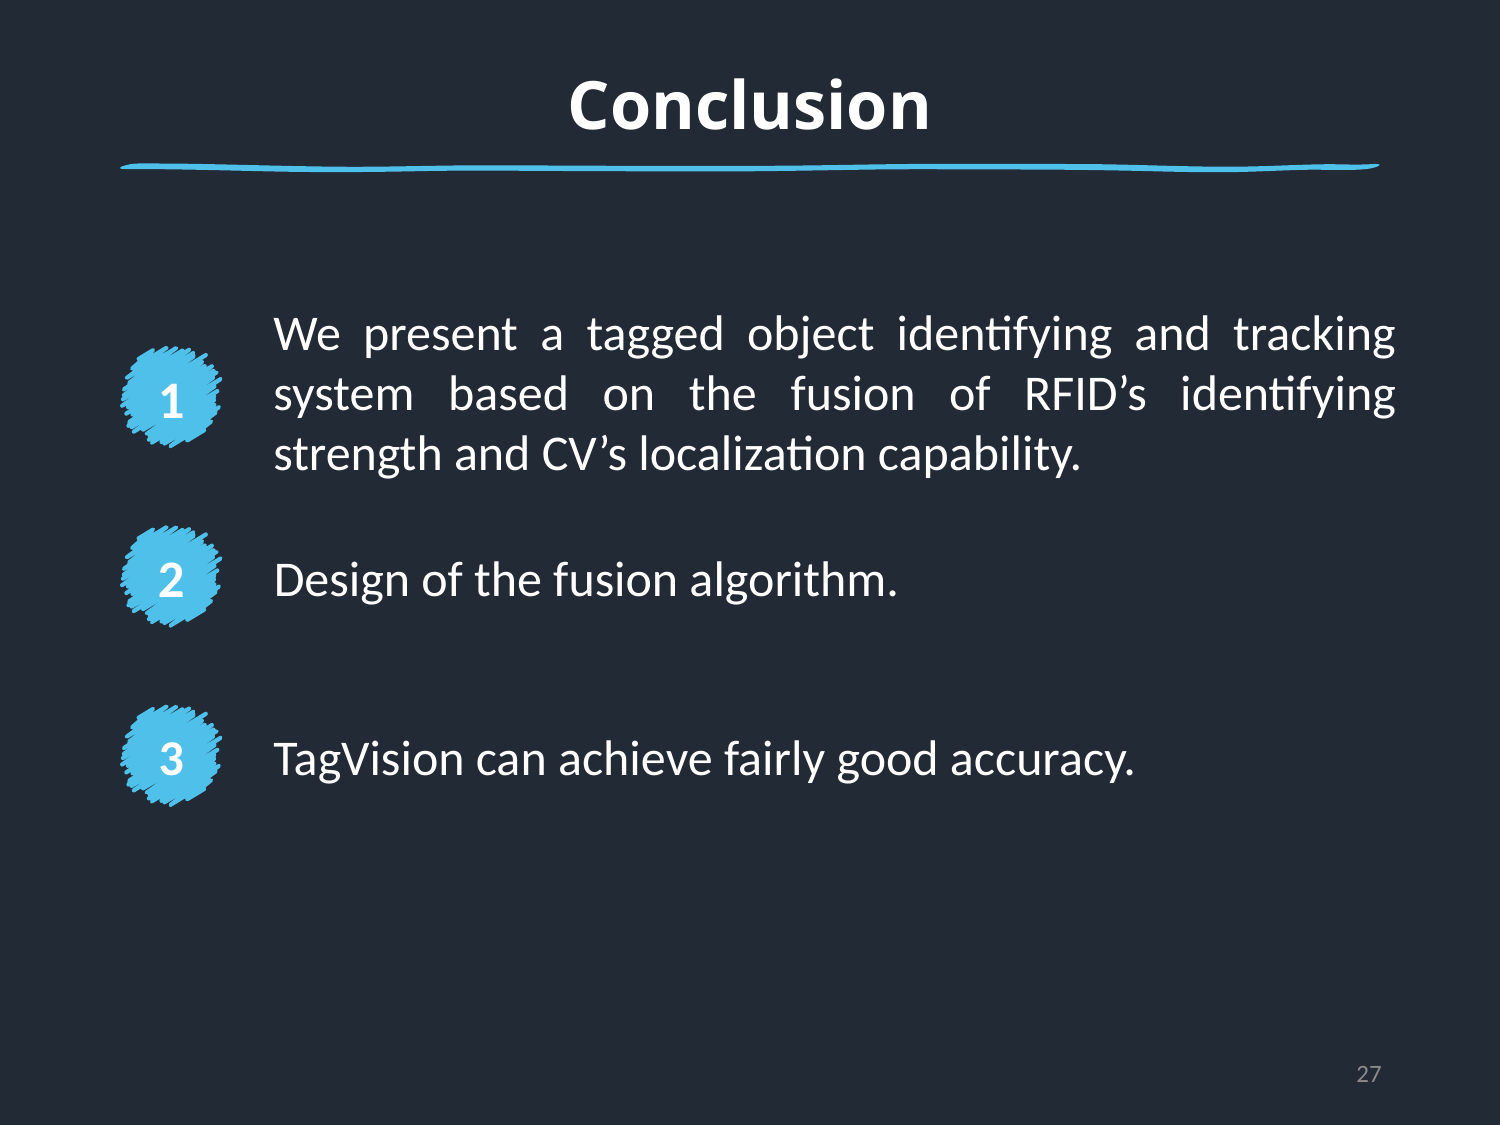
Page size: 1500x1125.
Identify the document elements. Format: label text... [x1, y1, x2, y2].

text_box 1 [120, 345, 223, 449]
text_box TagVision can achieve fairly good accuracy. [273, 659, 1397, 853]
text_box [0, 0, 1500, 206]
slide_number 27 [1059, 1042, 1397, 1103]
text_box We present a tagged object identifying and tracking system based on the fusion of RFID’s identifying strength and CV’s localization capability. [273, 300, 1397, 494]
text_box 2 [120, 525, 223, 628]
text_box [120, 164, 1380, 173]
text_box 3 [120, 704, 223, 807]
text_box Design of the fusion algorithm. [273, 512, 1397, 641]
text_box Conclusion [120, 40, 1380, 164]
